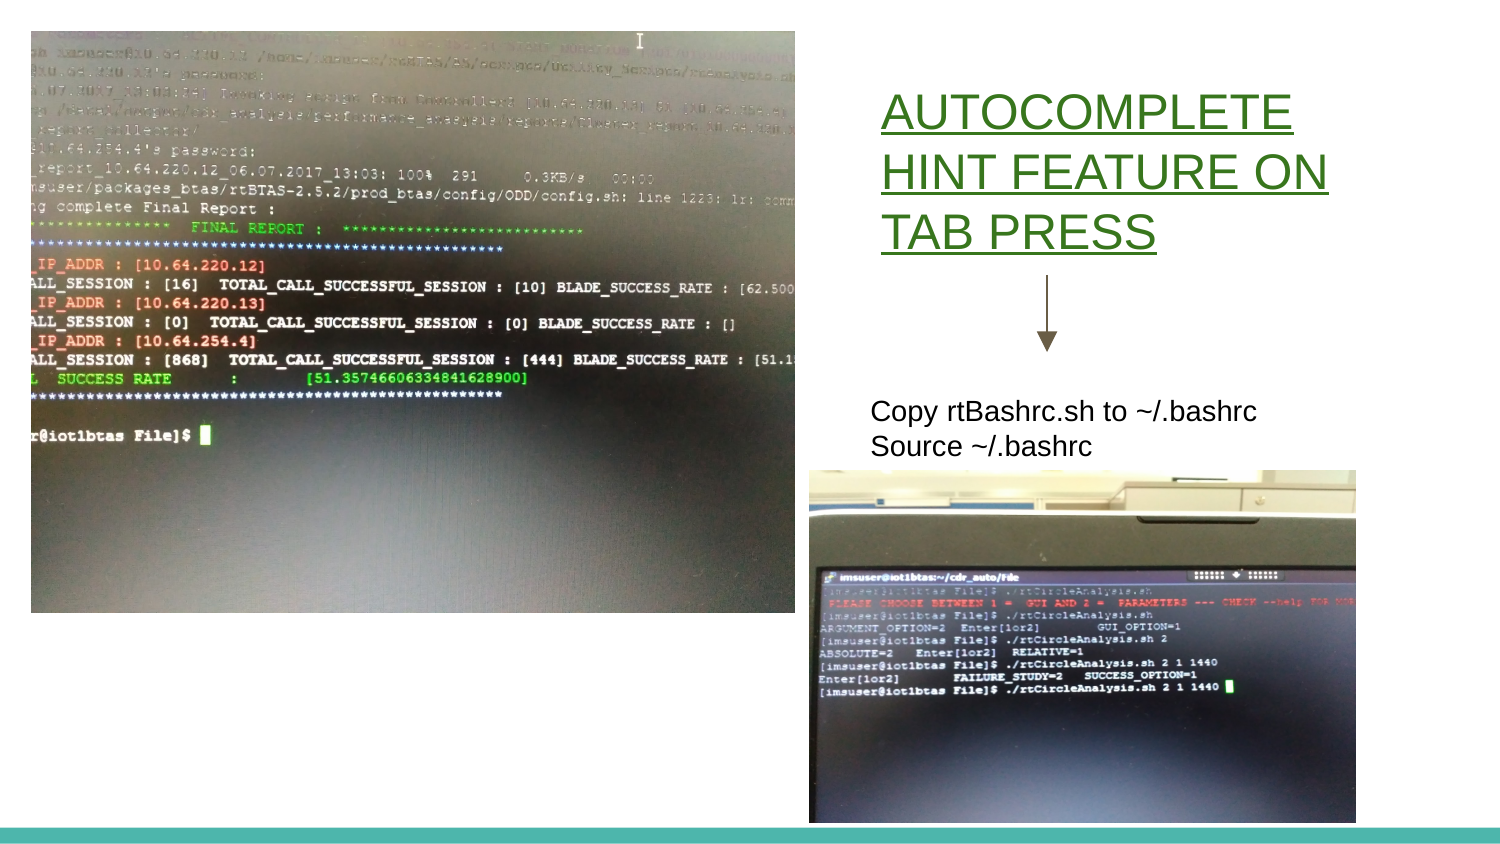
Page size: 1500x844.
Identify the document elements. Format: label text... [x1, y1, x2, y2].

picture [30, 30, 795, 613]
text_box Copy rtBashrc.sh to ~/.bashrc Source ~/.bashrc [855, 377, 1356, 470]
picture [809, 470, 1356, 824]
text_box AUTOCOMPLETE HINT FEATURE ON TAB PRESS [865, 64, 1429, 250]
